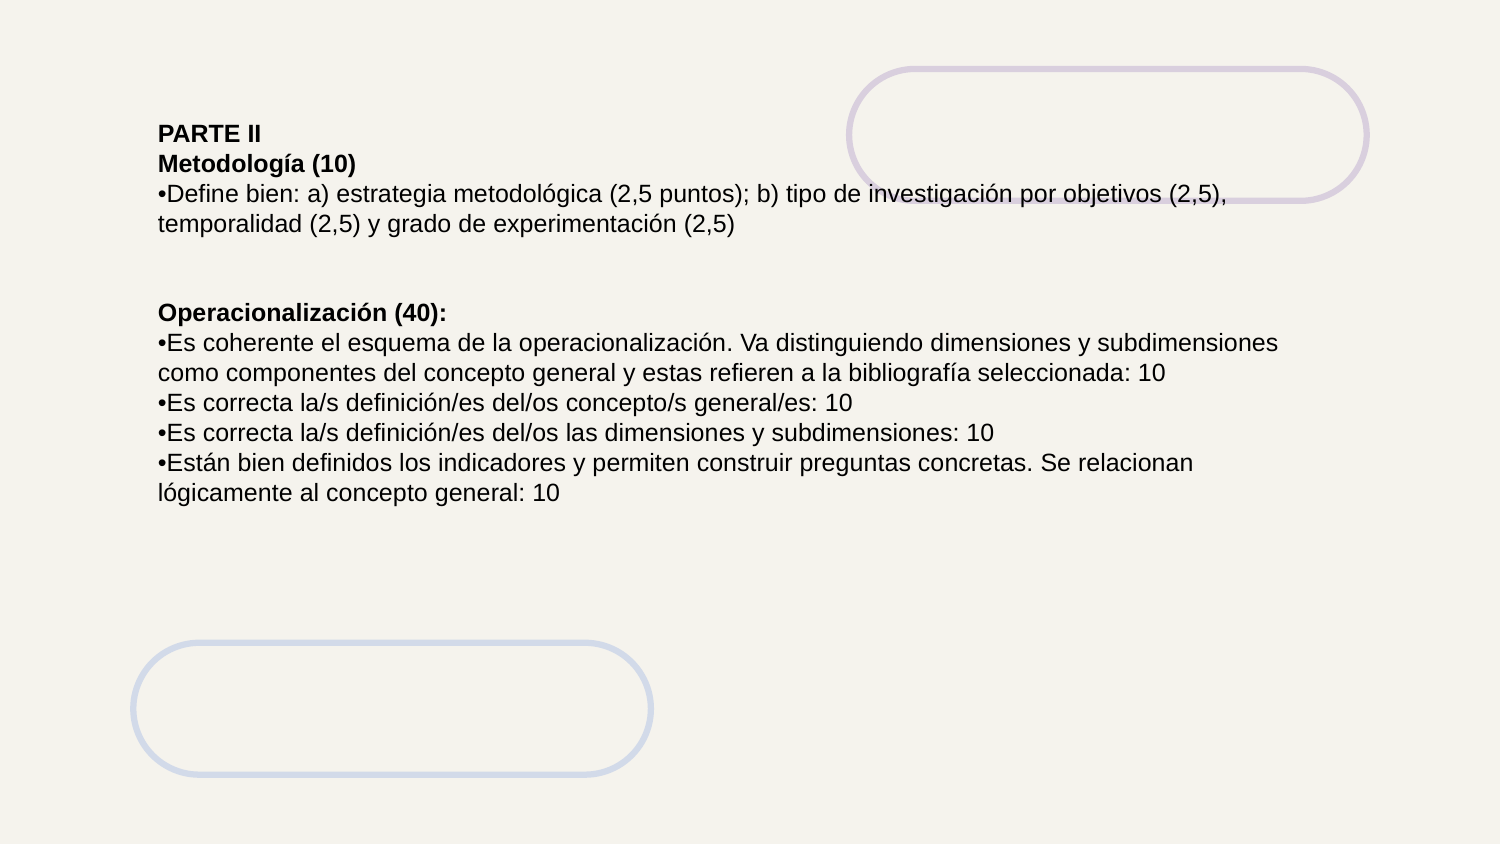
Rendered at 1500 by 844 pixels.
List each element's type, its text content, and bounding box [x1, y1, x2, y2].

text_box PARTE II Metodología (10) •Define bien: a) estrategia metodológica (2,5 puntos); b) tipo de investigación por objetivos (2,5), temporalidad (2,5) y grado de experimentación (2,5) Operacionalización (40): •Es coherente el esquema de la operacionalización. Va distinguiendo dimensiones y subdimensiones como componentes del concepto general y estas refieren a la bibliografía seleccionada: 10 •Es correcta la/s definición/es del/os concepto/s general/es: 10 •Es correcta la/s definición/es del/os las dimensiones y subdimensiones: 10 •Están bien definidos los indicadores y permiten construir preguntas concretas. Se relacionan lógicamente al concepto general: 10 [143, 109, 1352, 574]
